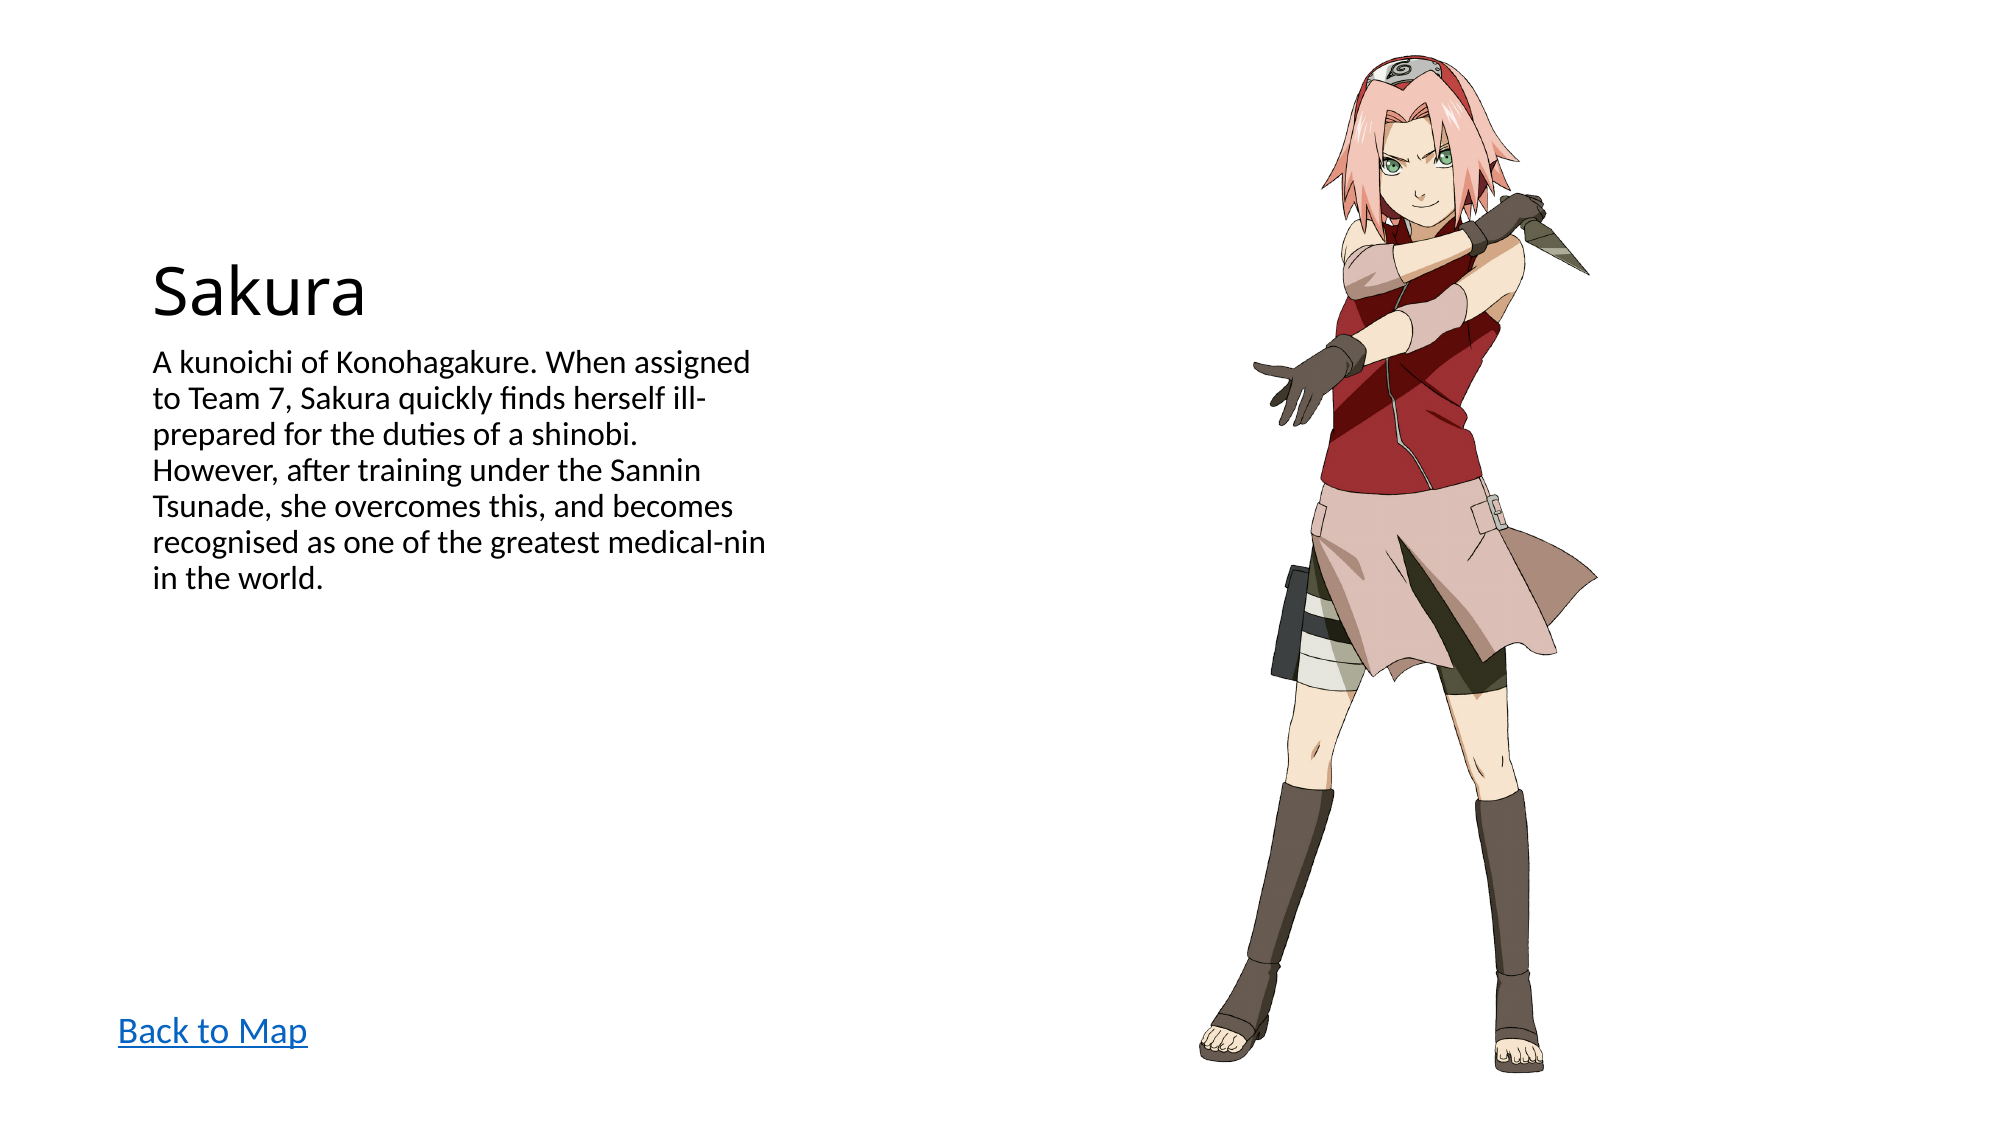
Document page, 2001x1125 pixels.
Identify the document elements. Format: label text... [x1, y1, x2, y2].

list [1181, 46, 1615, 1079]
list A kunoichi of Konohagakure. When assigned to Team 7, Sakura quickly finds herself ill-prepared for the duties of a shinobi. However, after training under the Sannin Tsunade, she overcomes this, and becomes recognised as one of the greatest medical-nin in the world. [137, 337, 783, 963]
title Sakura [137, 75, 783, 337]
text_box Back to Map [103, 998, 472, 1059]
